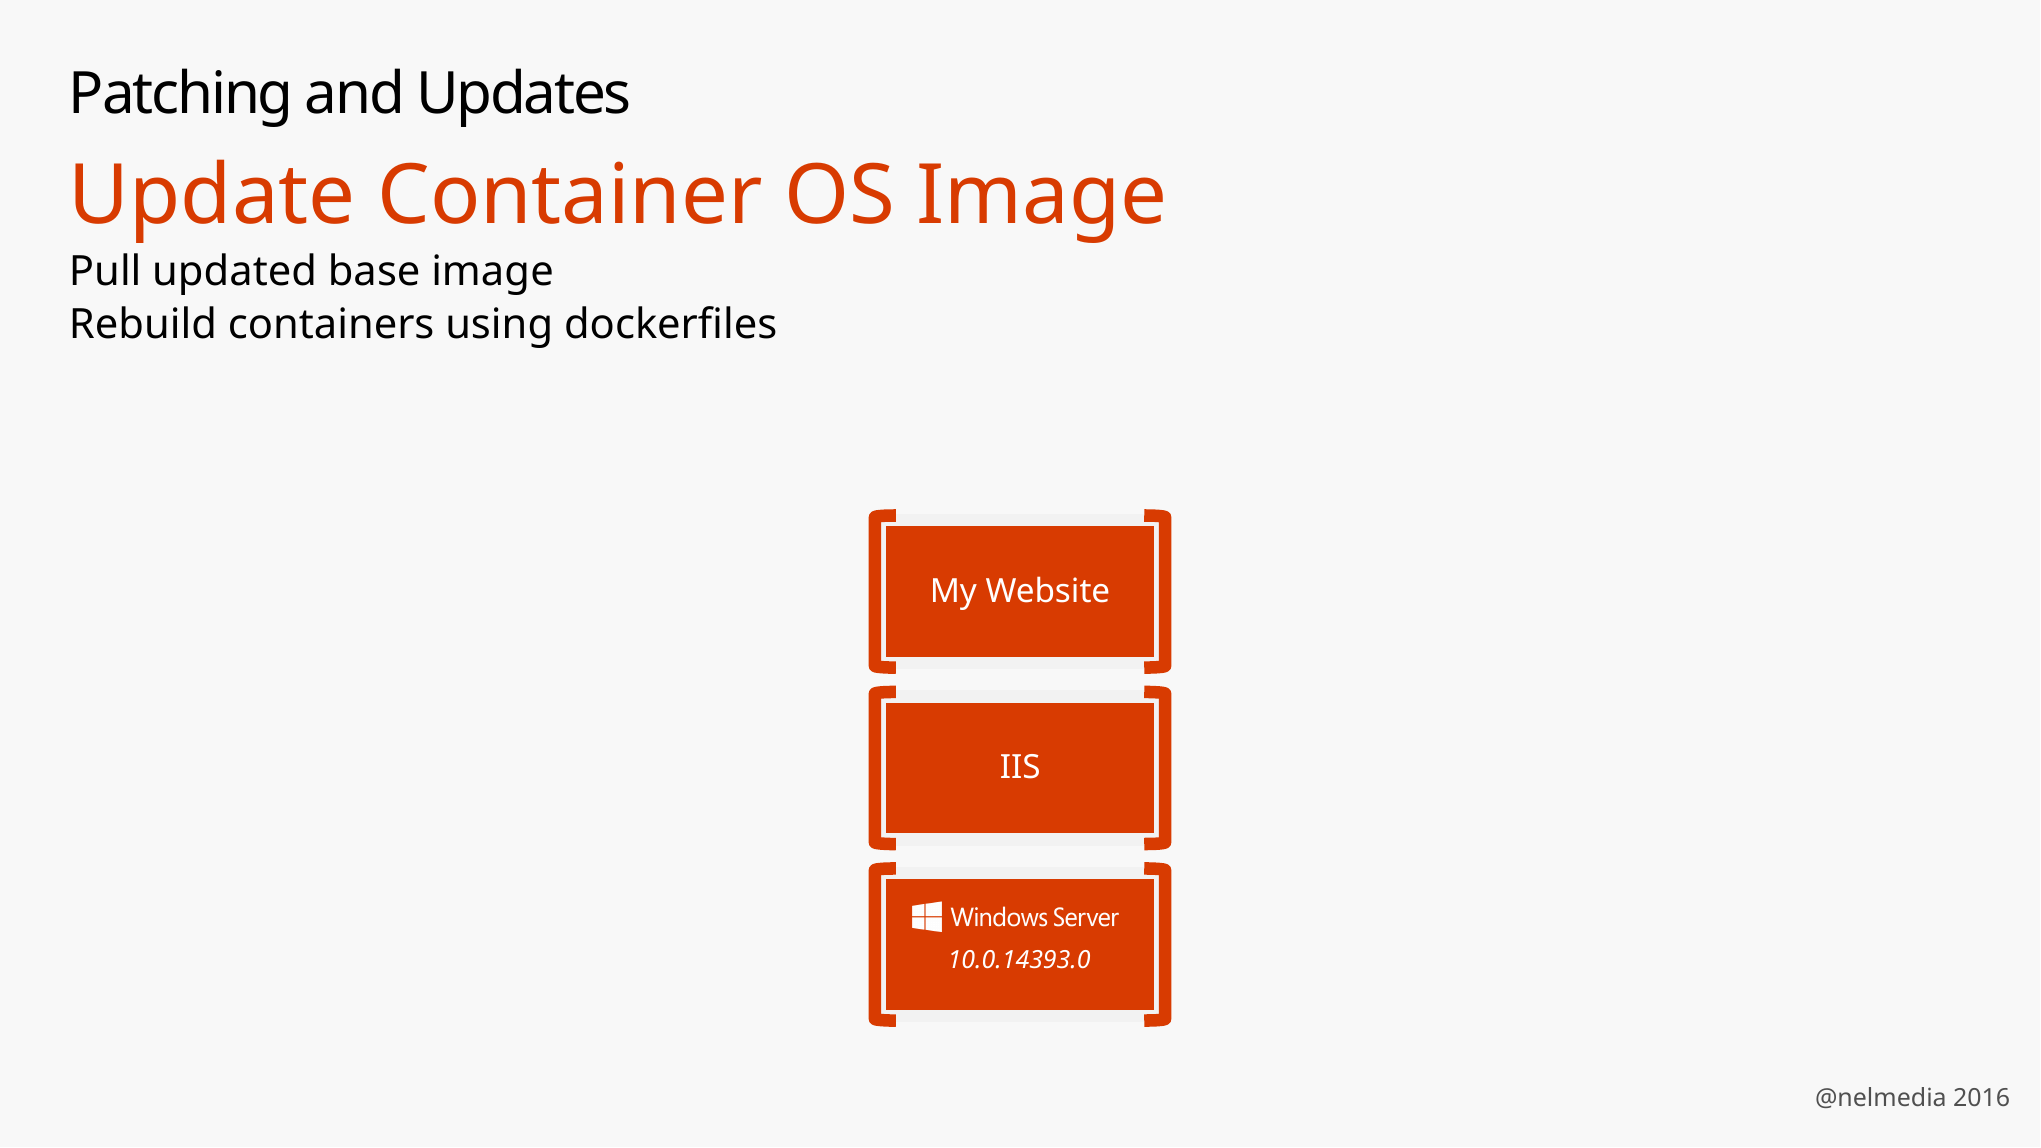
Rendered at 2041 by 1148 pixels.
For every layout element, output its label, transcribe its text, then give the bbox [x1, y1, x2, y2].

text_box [874, 515, 1166, 1021]
title Patching and Updates [45, 48, 1996, 136]
list Update Container OS Image Pull updated base image Rebuild containers using dockerfiles [45, 136, 1996, 369]
